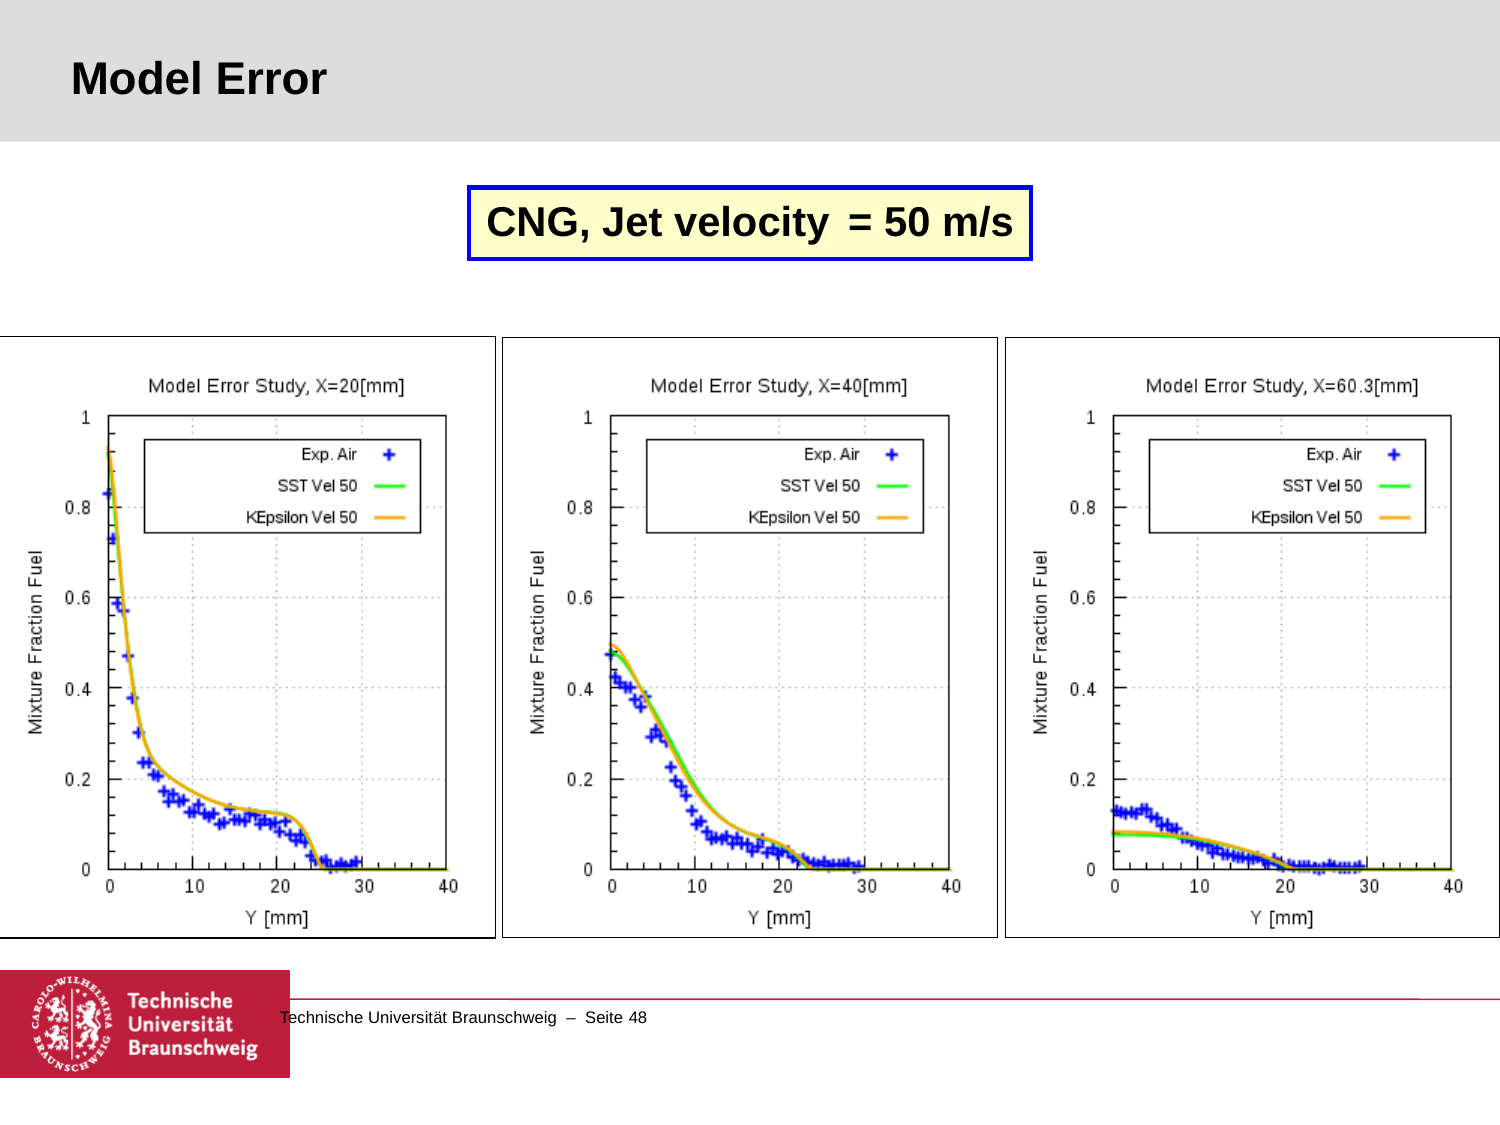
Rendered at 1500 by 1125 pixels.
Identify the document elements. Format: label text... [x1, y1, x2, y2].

picture [0, 970, 290, 1078]
text_box CNG, Jet velocity = 50 m/s [468, 187, 1032, 260]
picture [1004, 337, 1500, 938]
picture [502, 337, 998, 938]
picture [0, 337, 496, 938]
title Model Error [70, 17, 1445, 135]
